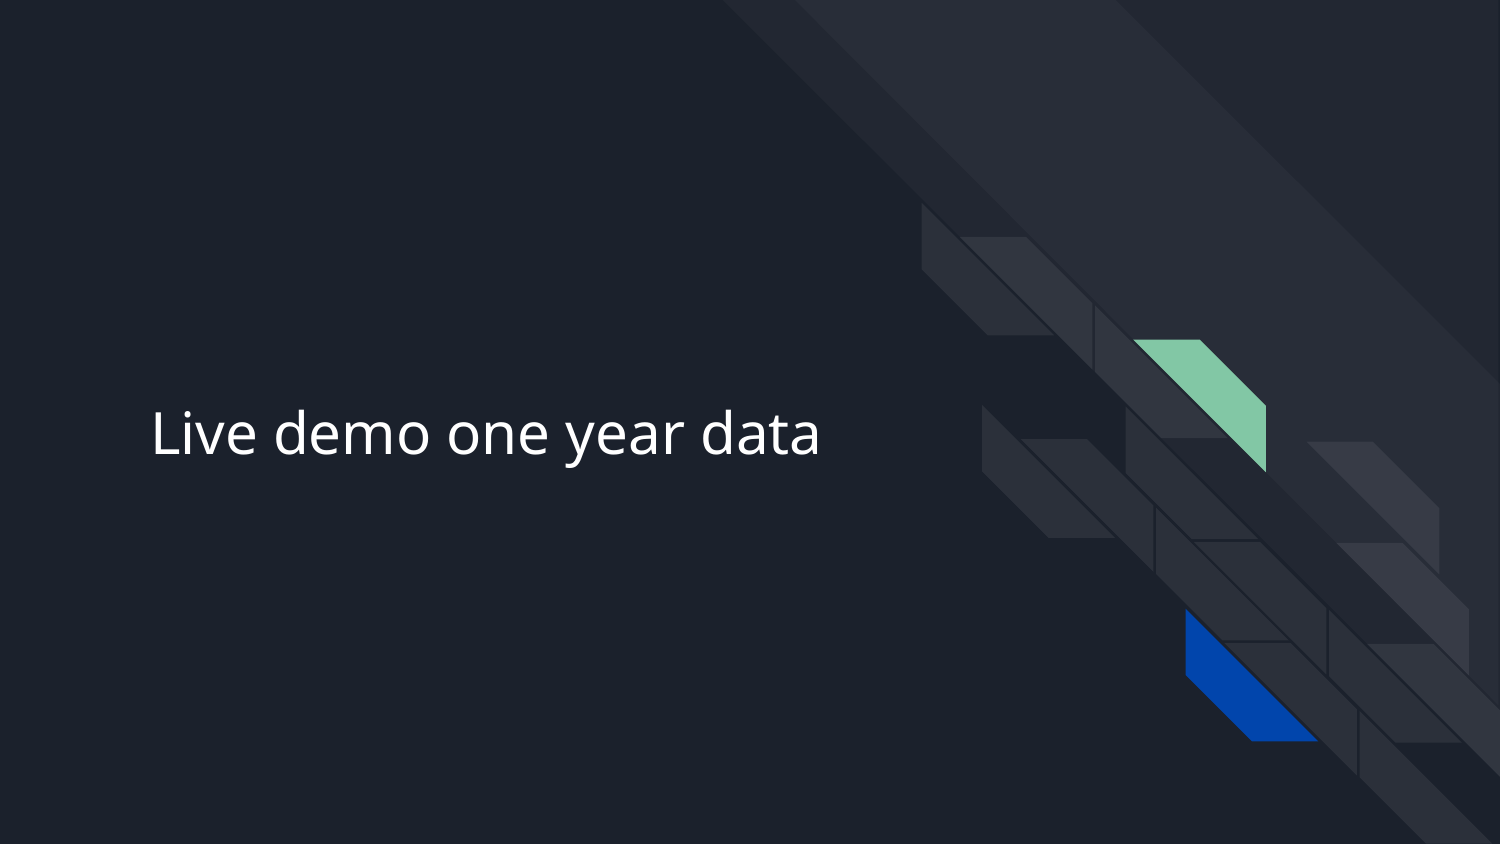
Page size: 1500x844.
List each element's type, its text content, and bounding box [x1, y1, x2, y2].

title Live demo one year data [135, 336, 888, 526]
